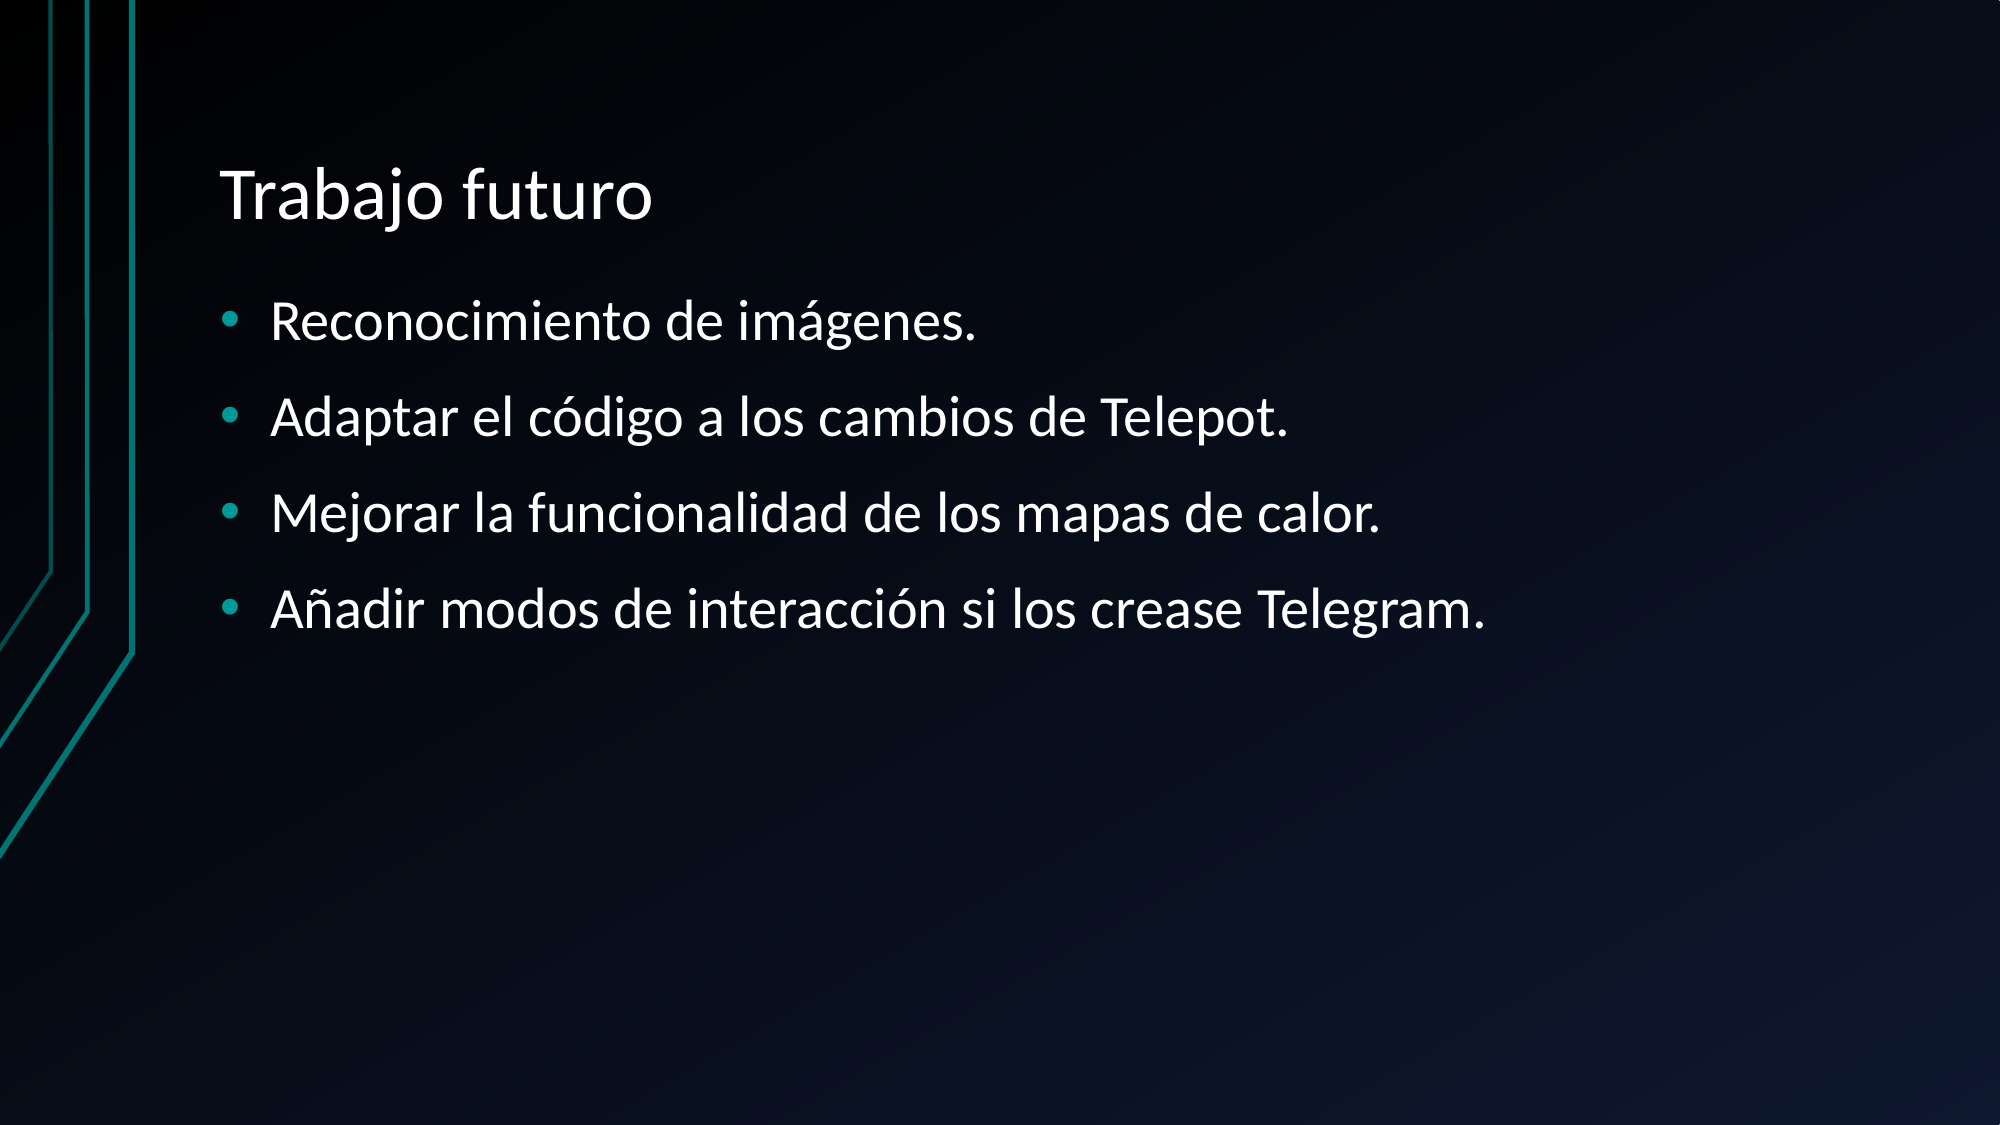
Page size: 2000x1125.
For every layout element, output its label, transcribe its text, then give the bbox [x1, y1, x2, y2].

list Reconocimiento de imágenes. Adaptar el código a los cambios de Telepot. Mejorar la funcionalidad de los mapas de calor. Añadir modos de interacción si los crease Telegram. [199, 279, 1886, 1013]
title Trabajo futuro [199, 45, 1900, 246]
